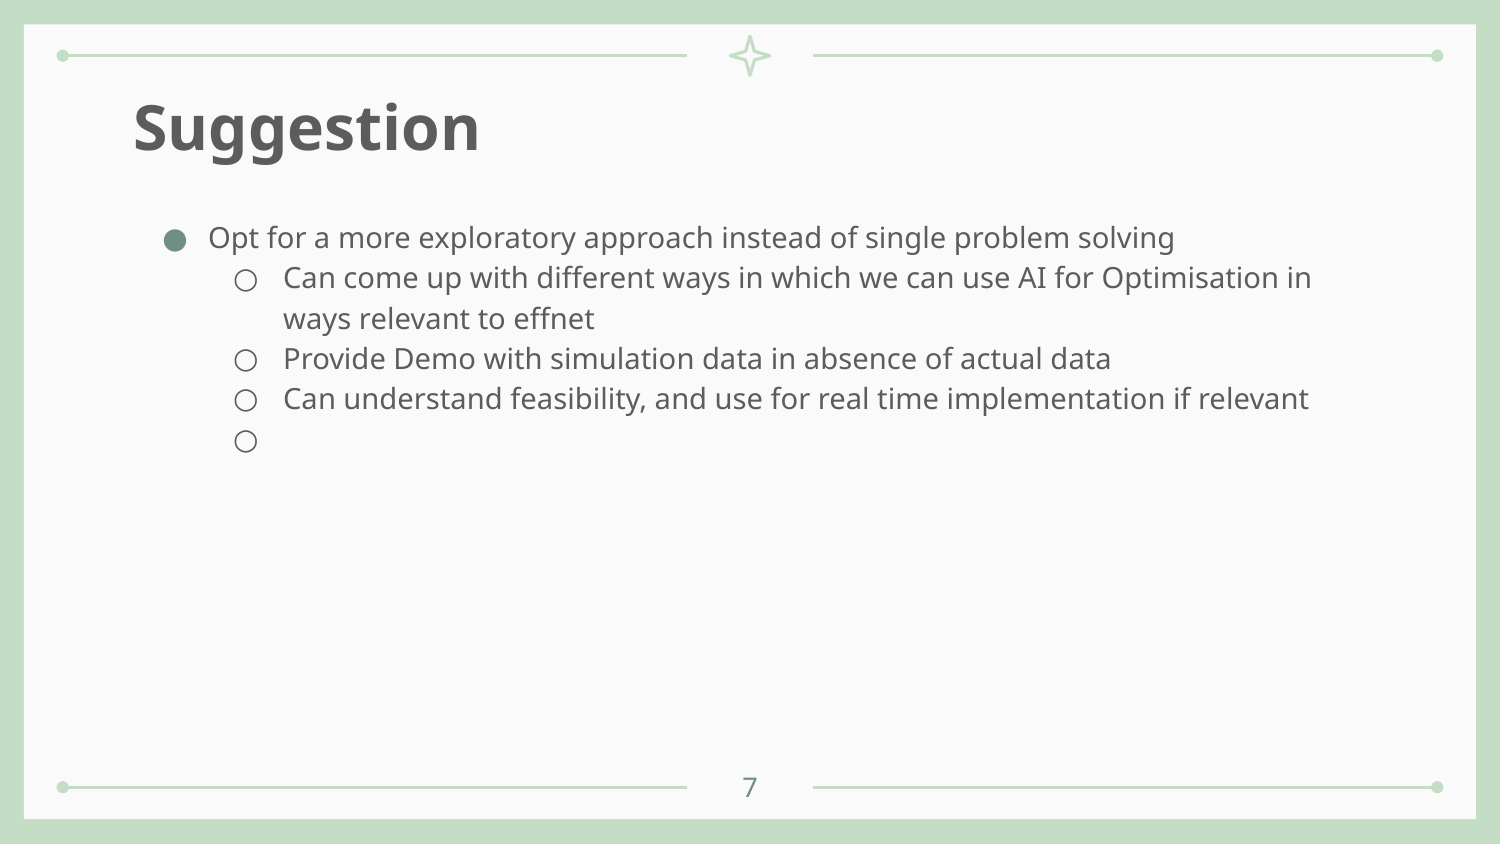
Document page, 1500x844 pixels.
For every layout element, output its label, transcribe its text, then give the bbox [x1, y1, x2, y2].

slide_number 7 [705, 755, 795, 810]
list Opt for a more exploratory approach instead of single problem solving Can come up with different ways in which we can use AI for Optimisation in ways relevant to effnet Provide Demo with simulation data in absence of actual data Can understand feasibility, and use for real time implementation if relevant [118, 199, 1382, 730]
title Suggestion [118, 72, 1382, 167]
